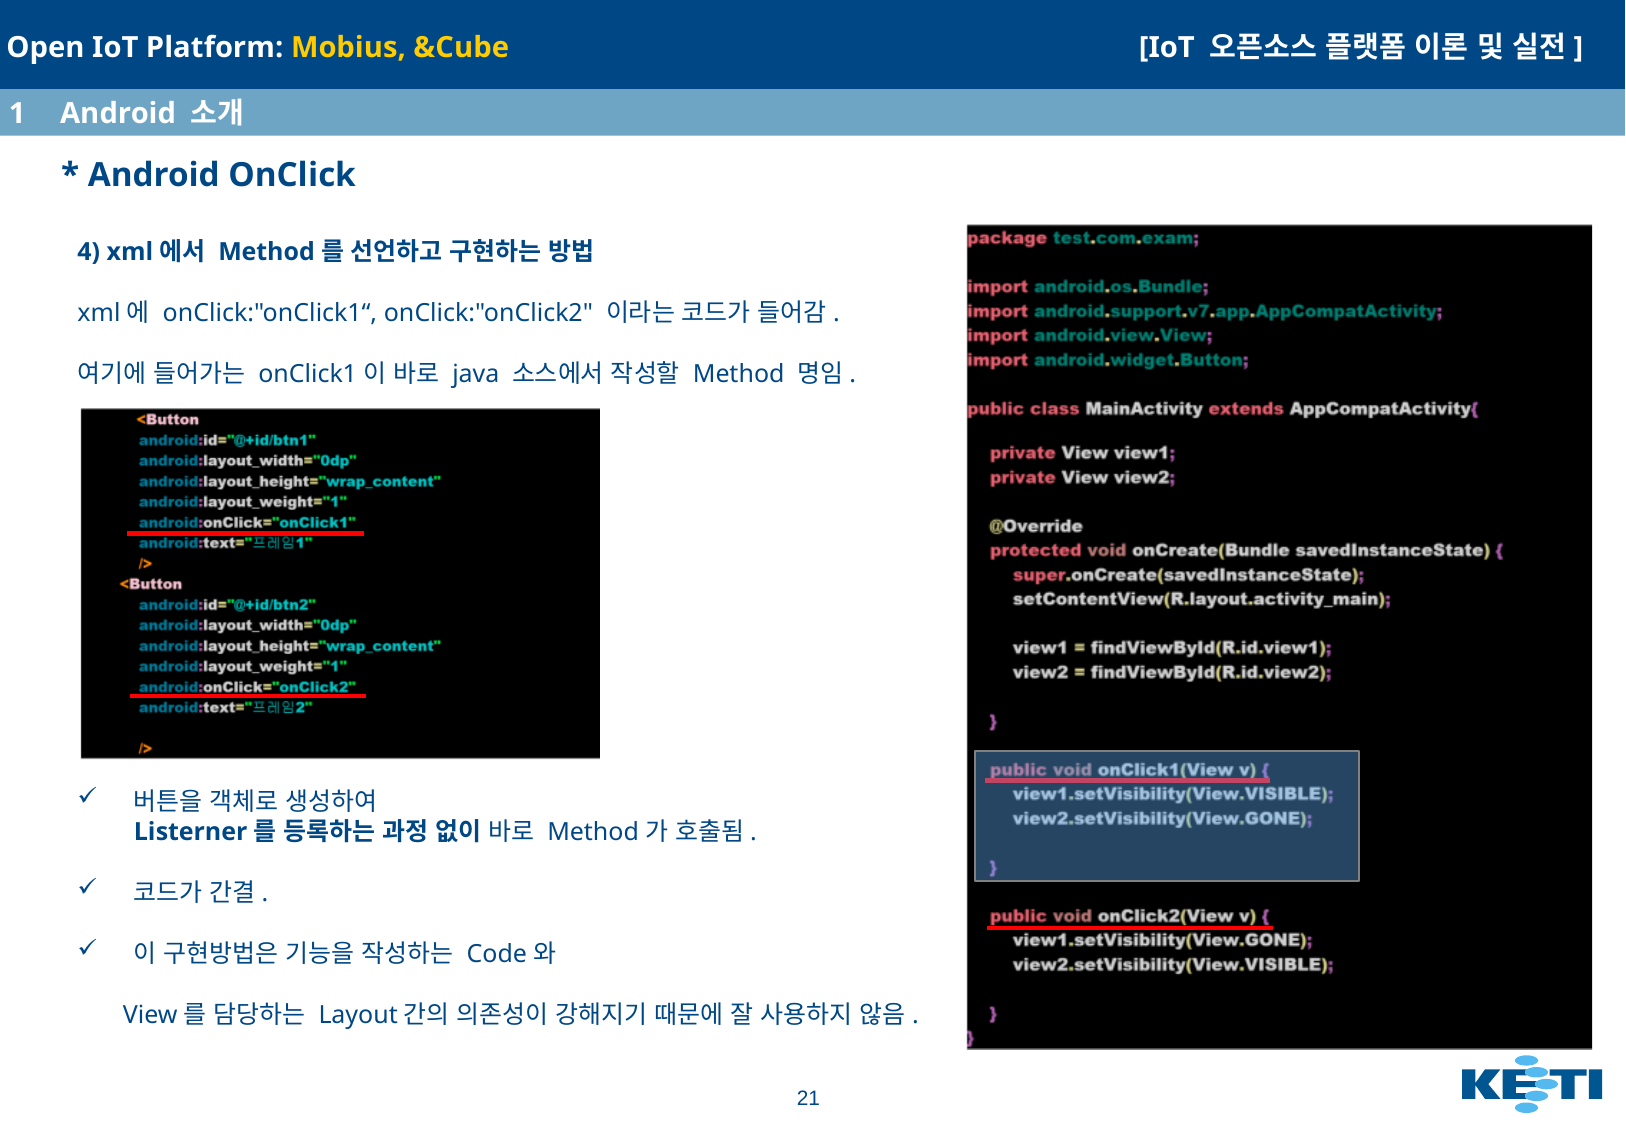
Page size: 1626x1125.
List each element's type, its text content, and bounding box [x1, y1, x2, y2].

picture [79, 406, 601, 764]
picture [965, 222, 1593, 1050]
text_box 1 Android 소개 [0, 94, 1575, 130]
list 4) xml에서 Method를 선언하고 구현하는 방법 xml에 onClick:"onClick1“, onClick:"onClick2" 이라는 코드가 들어감. 여기에 들어가는 onClick1이 바로 java 소스에서 작성할 Method 명임. 버튼을 객체로 생성하여 Listerner를 등록하는 과정 없이 바로 Method가 호출됨. 코드가 간결. 이 구현방법은 기능을 작성하는 Code와 View를 담당하는 Layout간의 의존성이 강해지기 때문에 잘 사용하지 않음. [62, 219, 1604, 1050]
title * Android OnClick [61, 152, 1563, 194]
